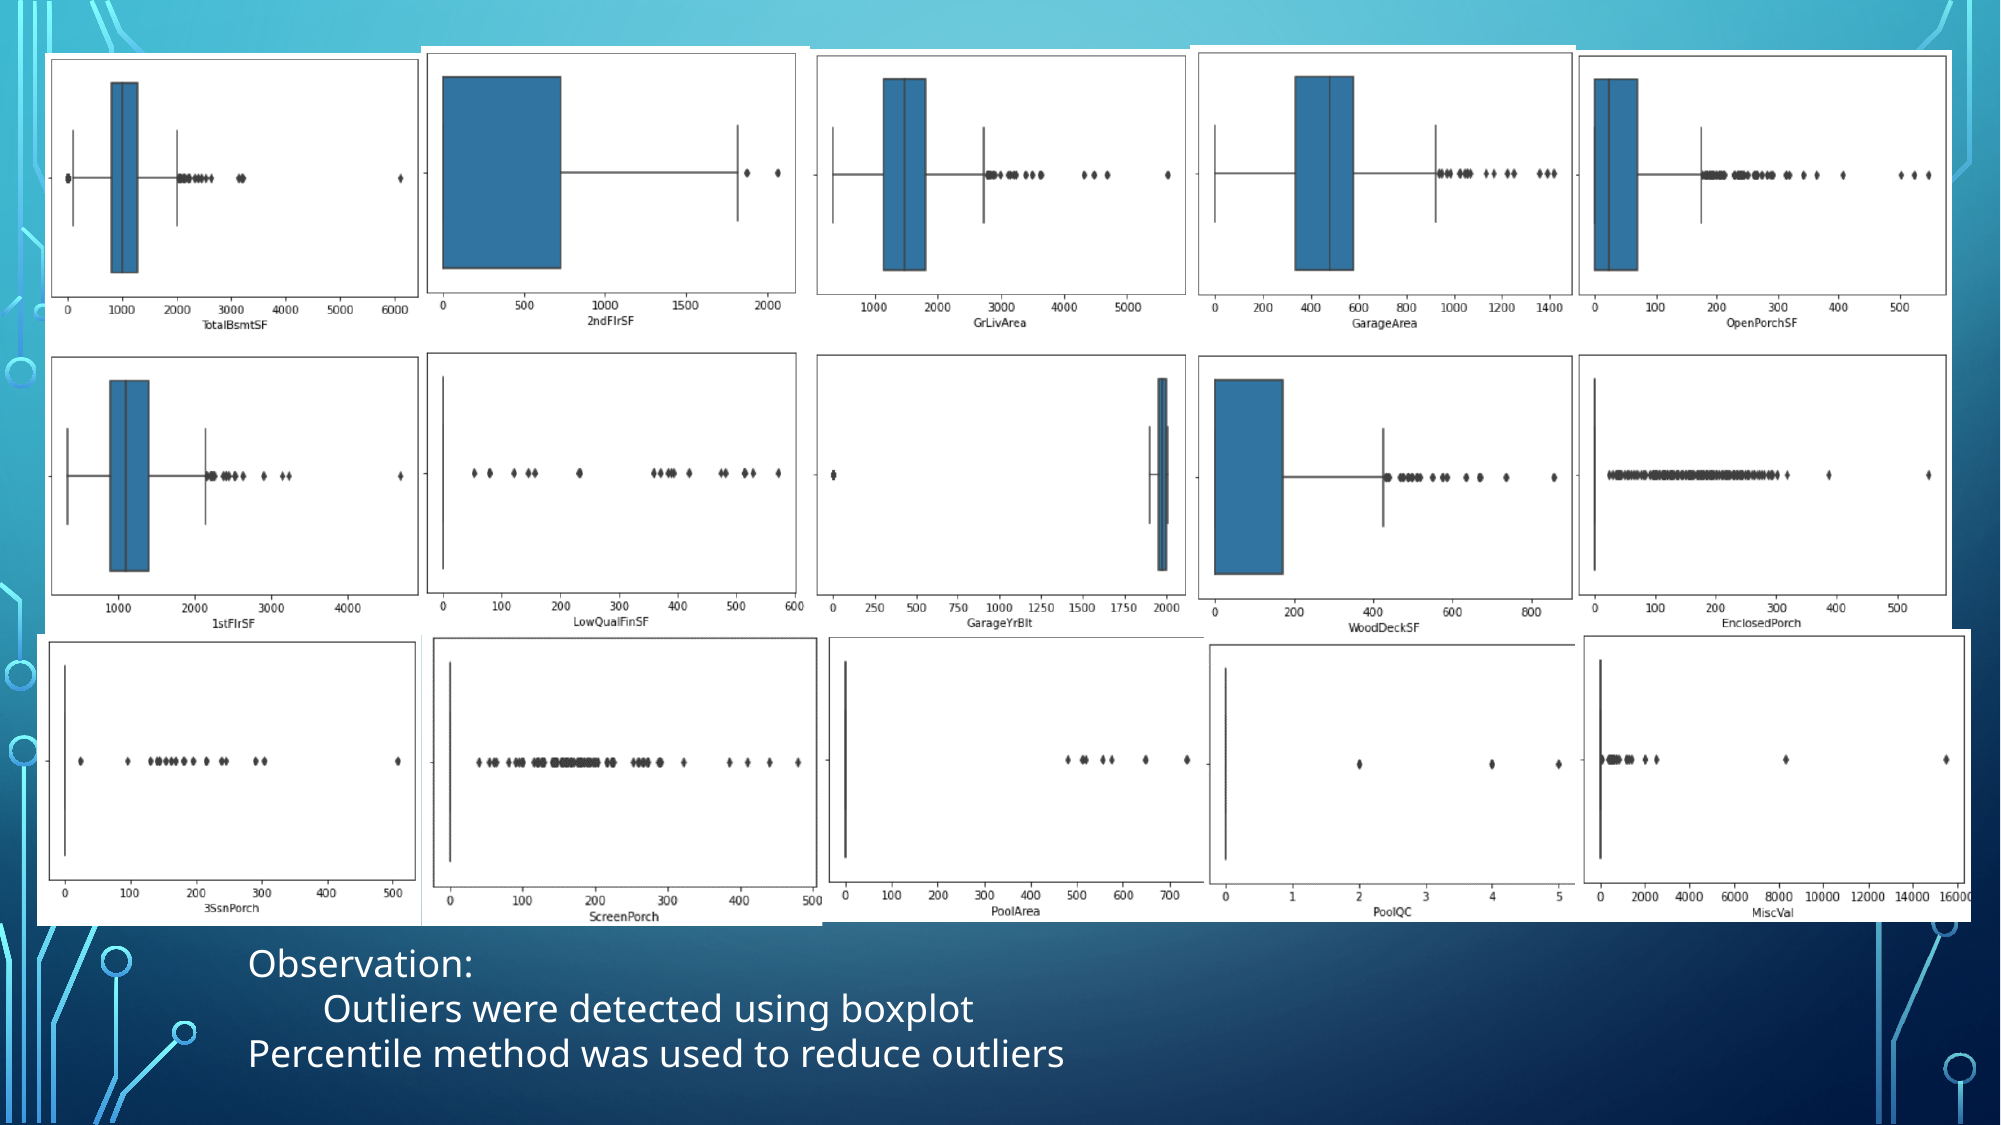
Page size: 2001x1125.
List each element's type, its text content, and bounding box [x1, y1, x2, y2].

text_box Observation: Outliers were detected using boxplot Percentile method was used to reduce outliers [232, 933, 1770, 1125]
picture [36, 45, 1971, 927]
